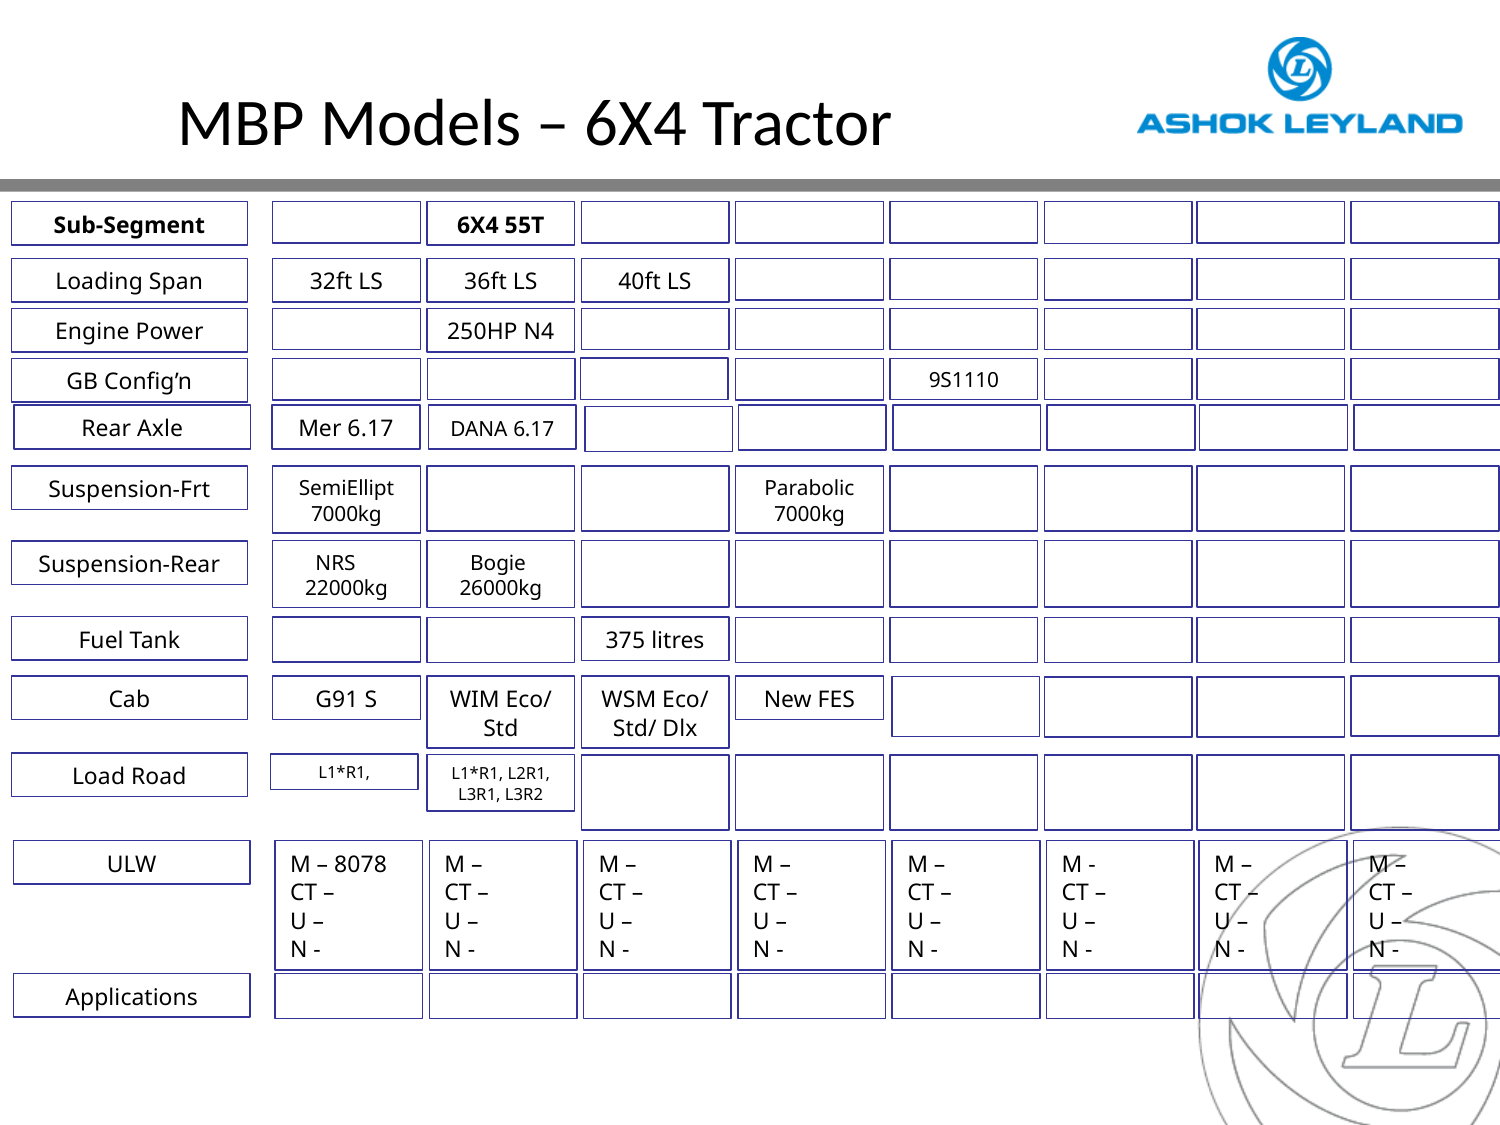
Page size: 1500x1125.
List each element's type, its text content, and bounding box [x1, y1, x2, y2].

text_box [1046, 973, 1195, 1019]
text_box [580, 357, 729, 400]
text_box [272, 201, 421, 244]
text_box M – 8078 CT – U – N - [274, 840, 423, 970]
text_box [1044, 677, 1192, 738]
text_box [1196, 617, 1345, 663]
text_box M – CT – U – N - [1353, 840, 1500, 970]
text_box [1044, 617, 1192, 663]
text_box [892, 973, 1040, 1019]
text_box [581, 465, 729, 531]
text_box [1044, 258, 1192, 300]
text_box SemiEllipt 7000kg [272, 465, 421, 533]
text_box [735, 258, 884, 300]
text_box Suspension-Rear [11, 540, 248, 585]
picture [1273, 71, 1297, 90]
text_box Cab [11, 675, 248, 720]
text_box [1351, 540, 1499, 607]
text_box [1044, 540, 1192, 607]
text_box [427, 465, 575, 531]
text_box ULW [13, 840, 250, 885]
text_box [1044, 201, 1192, 244]
text_box Rear Axle [14, 405, 251, 449]
text_box [890, 617, 1038, 663]
text_box [738, 405, 887, 451]
text_box [427, 358, 575, 400]
text_box [1196, 201, 1345, 244]
text_box [1196, 754, 1345, 830]
text_box [735, 201, 884, 244]
text_box [1351, 617, 1499, 663]
text_box [429, 973, 577, 1019]
text_box [1354, 405, 1500, 451]
text_box [735, 540, 884, 607]
text_box [890, 308, 1038, 350]
text_box [1196, 308, 1345, 350]
text_box Parabolic 7000kg [735, 465, 884, 533]
text_box [585, 406, 733, 452]
title MBP Models – 6X4 Tractor [162, 50, 1125, 188]
text_box [1353, 973, 1500, 1019]
text_box [581, 308, 729, 350]
text_box [583, 973, 732, 1019]
text_box Load Road [11, 752, 248, 797]
text_box NRS 22000kg [272, 540, 421, 608]
text_box [1044, 754, 1192, 830]
text_box [1351, 201, 1499, 244]
text_box L1*R1, L2R1, L3R1, L3R2 [427, 754, 575, 811]
text_box [1199, 405, 1348, 451]
text_box [1196, 258, 1345, 300]
text_box [1044, 465, 1192, 531]
text_box 9S1110 [890, 358, 1038, 400]
text_box Loading Span [11, 258, 248, 302]
text_box [1196, 540, 1345, 607]
text_box [581, 754, 729, 830]
text_box [1196, 465, 1345, 531]
text_box [1044, 358, 1192, 400]
picture [1287, 56, 1313, 82]
text_box [735, 617, 884, 663]
text_box 32ft LS [272, 258, 421, 302]
text_box [1199, 973, 1347, 1019]
picture [1137, 37, 1463, 134]
text_box Engine Power [11, 308, 248, 352]
text_box [890, 754, 1038, 830]
text_box Applications [13, 973, 250, 1018]
text_box [1044, 308, 1192, 350]
text_box [427, 617, 575, 663]
picture [1279, 42, 1298, 66]
text_box [892, 405, 1041, 451]
text_box 6X4 55T [427, 201, 575, 246]
text_box [1351, 258, 1499, 300]
text_box [1351, 358, 1499, 400]
text_box [581, 201, 729, 244]
text_box [735, 754, 884, 830]
text_box [890, 258, 1038, 300]
text_box [581, 540, 729, 607]
text_box [735, 308, 884, 350]
text_box [735, 358, 884, 401]
text_box [890, 465, 1038, 531]
text_box [1047, 405, 1195, 451]
text_box GB Config’n [11, 358, 248, 402]
text_box 375 litres [581, 617, 729, 661]
text_box [1196, 677, 1345, 738]
text_box [1351, 754, 1499, 830]
text_box Suspension-Frt [11, 465, 248, 510]
text_box [891, 676, 1040, 737]
picture [1303, 72, 1321, 96]
text_box [272, 308, 421, 350]
text_box DANA 6.17 [428, 405, 577, 449]
text_box Mer 6.17 [272, 405, 420, 449]
text_box 36ft LS [427, 258, 575, 302]
text_box [1351, 675, 1499, 736]
text_box 40ft LS [581, 258, 729, 302]
text_box [1196, 358, 1345, 400]
text_box [890, 540, 1038, 607]
text_box Sub-Segment [11, 201, 248, 246]
text_box [1351, 308, 1499, 350]
picture [1303, 48, 1326, 67]
text_box M – CT – U – N - [1199, 840, 1347, 970]
text_box M – CT – U – N - [583, 840, 732, 970]
text_box M – CT – U – N - [892, 840, 1040, 970]
text_box [1351, 465, 1499, 531]
text_box [272, 617, 421, 663]
text_box Bogie 26000kg [427, 540, 575, 608]
text_box Fuel Tank [11, 616, 248, 661]
text_box [890, 201, 1038, 244]
text_box G91 S [272, 676, 421, 720]
text_box [272, 358, 421, 401]
text_box 250HP N4 [427, 308, 575, 352]
text_box L1*R1, [270, 753, 419, 790]
text_box M – CT – U – N - [429, 840, 577, 970]
text_box [274, 973, 423, 1019]
text_box M - CT – U – N - [1046, 840, 1195, 970]
text_box [737, 973, 886, 1019]
text_box New FES [735, 676, 884, 720]
text_box WIM Eco/ Std [427, 675, 575, 748]
text_box WSM Eco/ Std/ Dlx [581, 675, 729, 748]
text_box M – CT – U – N - [737, 840, 886, 970]
